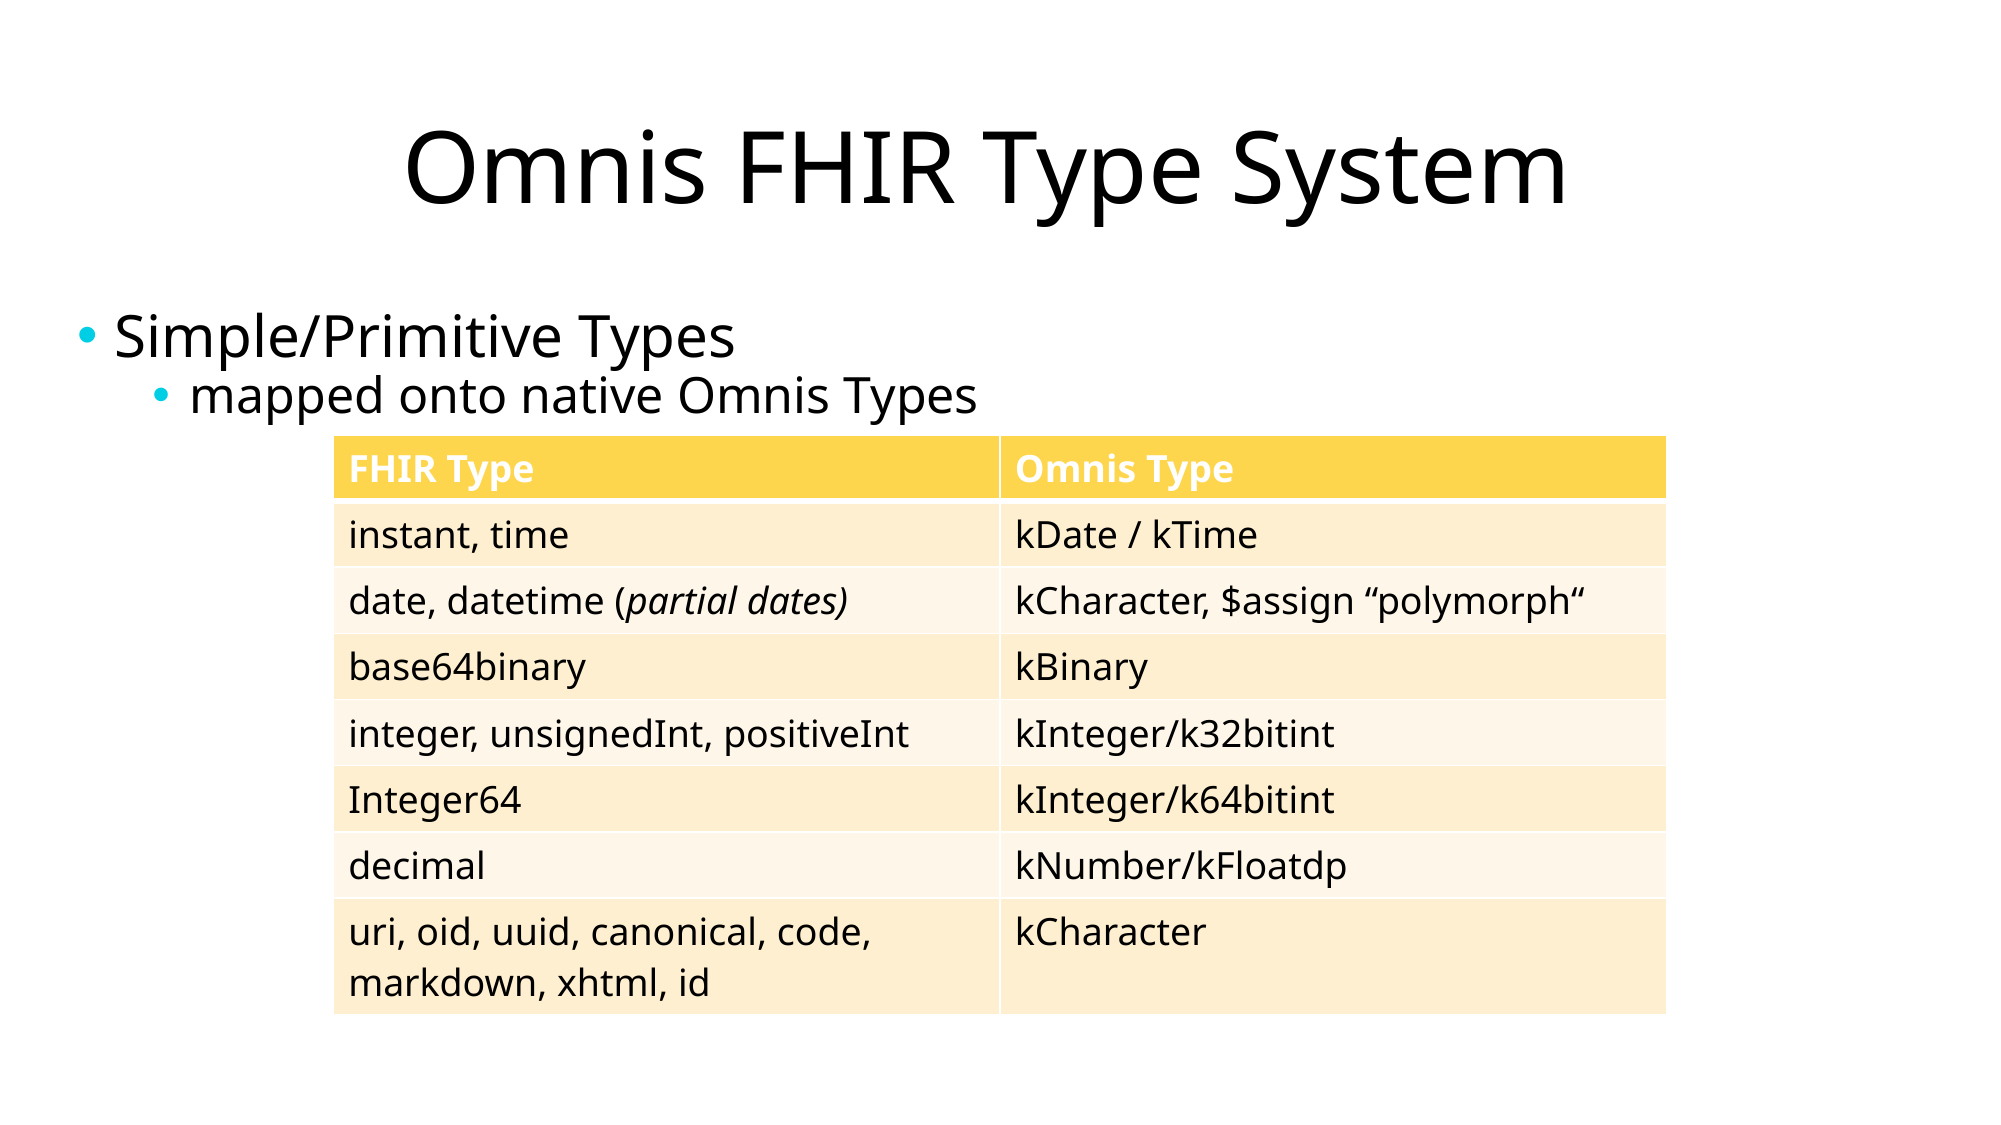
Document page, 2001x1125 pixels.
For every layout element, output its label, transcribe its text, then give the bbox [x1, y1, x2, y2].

table_cell uri, oid, uuid, canonical, code, markdown, xhtml, id [334, 899, 999, 1014]
table_header FHIR Type [334, 436, 999, 498]
table_header Omnis Type [1001, 436, 1666, 498]
title Omnis FHIR Type System [62, 62, 1938, 280]
table_cell kInteger/k32bitint [1001, 700, 1666, 765]
table_cell instant, time [334, 504, 999, 566]
table_cell kDate / kTime [1001, 504, 1666, 566]
table_cell kCharacter, $assign “polymorph“ [1001, 568, 1666, 633]
table_cell kNumber/kFloatdp [1001, 833, 1666, 897]
table_cell decimal [334, 833, 999, 897]
table_cell kCharacter [1001, 899, 1666, 1014]
table_cell kInteger/k64bitint [1001, 766, 1666, 831]
table_cell kBinary [1001, 634, 1666, 699]
table_cell date, datetime (partial dates) [334, 568, 999, 633]
table_cell Integer64 [334, 766, 999, 831]
table_cell integer, unsignedInt, positiveInt [334, 700, 999, 765]
list Simple/Primitive Types mapped onto native Omnis Types [62, 299, 1938, 1014]
table_cell base64binary [334, 634, 999, 699]
